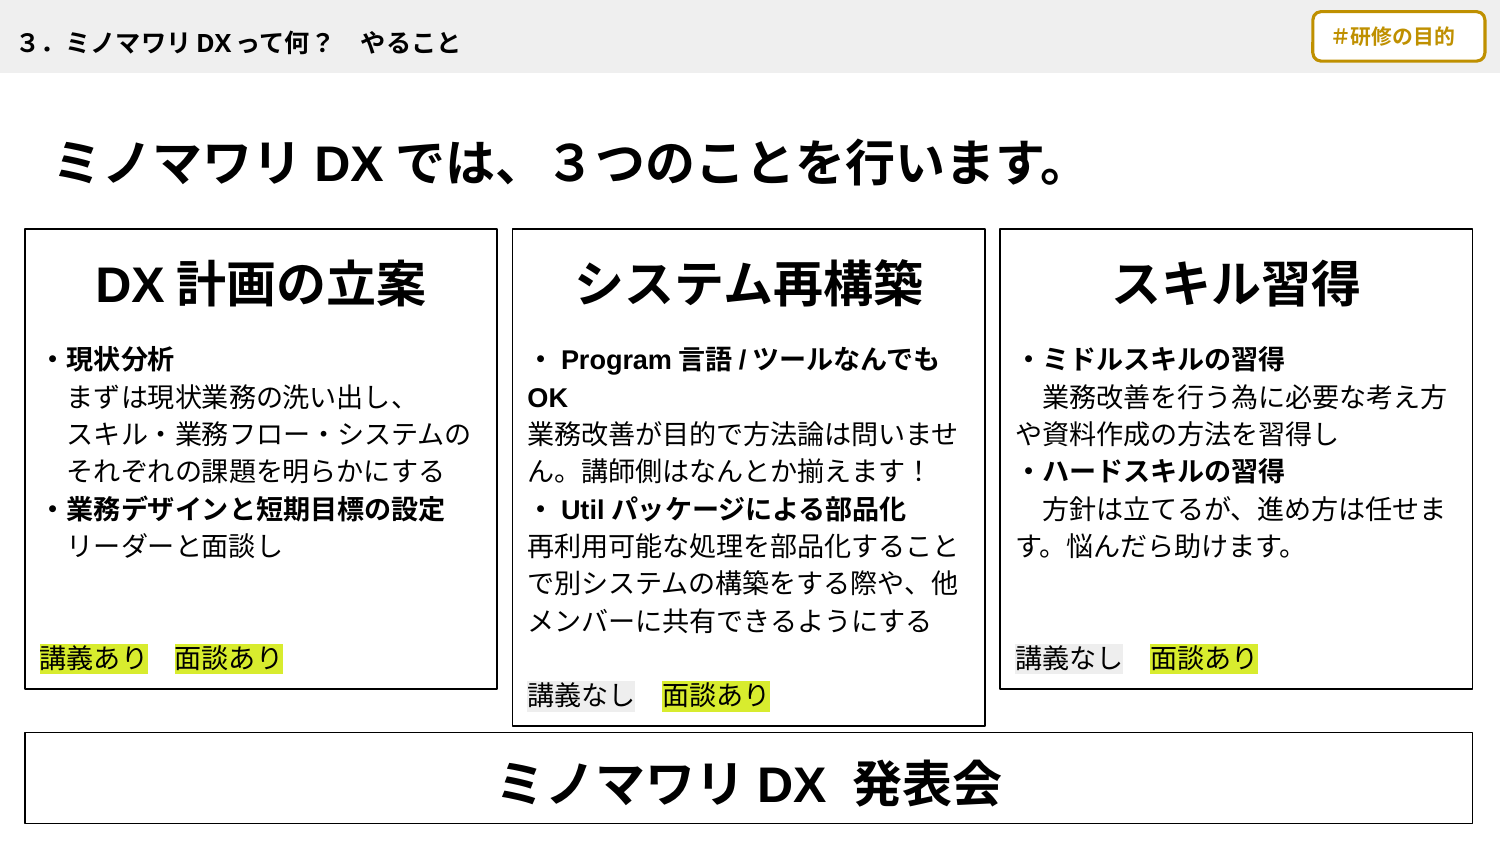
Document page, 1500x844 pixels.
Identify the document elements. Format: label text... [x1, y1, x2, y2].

text_box ミノマワリDXでは、３つのことを行います。 [37, 107, 1429, 206]
text_box ミノマワリDX 発表会 [24, 732, 1473, 824]
text_box システム再構築 ・Program言語/ツールなんでもOK 業務改善が目的で方法論は問いません。講師側はなんとか揃えます！ ・Utilパッケージによる部品化 再利用可能な処理を部品化することで別システムの構築をする際や、他メンバーに共有できるようにする 講義なし 面談あり [512, 228, 985, 727]
text_box スキル習得 ・ミドルスキルの習得 業務改善を行う為に必要な考え方や資料作成の方法を習得し ・ハードスキルの習得 方針は立てるが、進め方は任せます。悩んだら助けます。 講義なし 面談あり [1000, 228, 1473, 689]
text_box DX計画の立案 ・現状分析 まずは現状業務の洗い出し、 スキル・業務フロー・システムの それぞれの課題を明らかにする ・業務デザインと短期目標の設定 リーダーと面談し 講義あり 面談あり [24, 228, 498, 689]
text_box ＃研修の目的 [1312, 11, 1485, 62]
title ３．ミノマワリDXって何？ やること [0, 0, 1500, 73]
